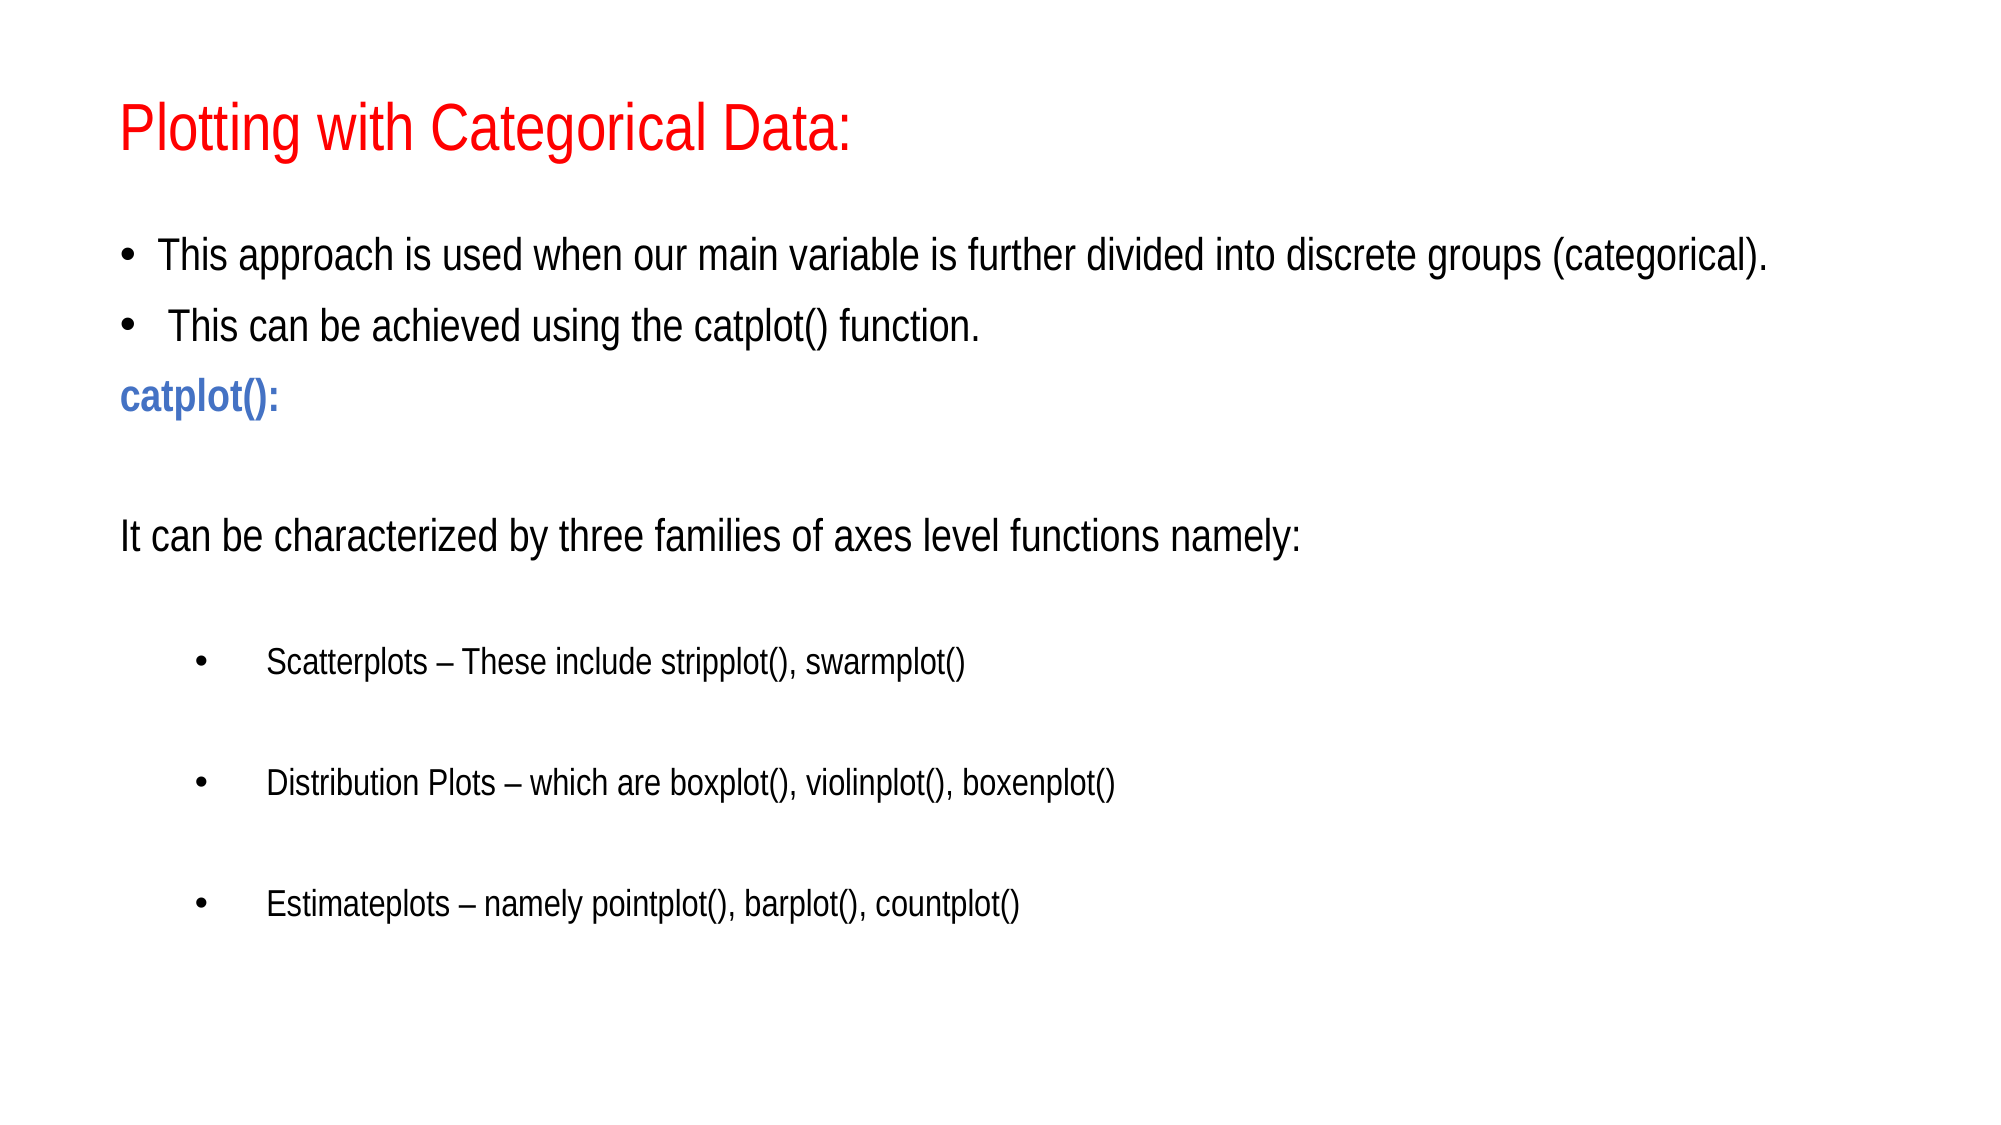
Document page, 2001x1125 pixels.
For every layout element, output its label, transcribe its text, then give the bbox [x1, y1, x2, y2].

title Plotting with Categorical Data: [104, 59, 1863, 198]
list This approach is used when our main variable is further divided into discrete groups (categorical). This can be achieved using the catplot() function. catplot(): It can be characterized by three families of axes level functions namely: Scatterplots – These include stripplot(), swarmplot() Distribution Plots – which are boxplot(), violinplot(), boxenplot() Estimateplots – namely pointplot(), barplot(), countplot() [104, 223, 1863, 1014]
